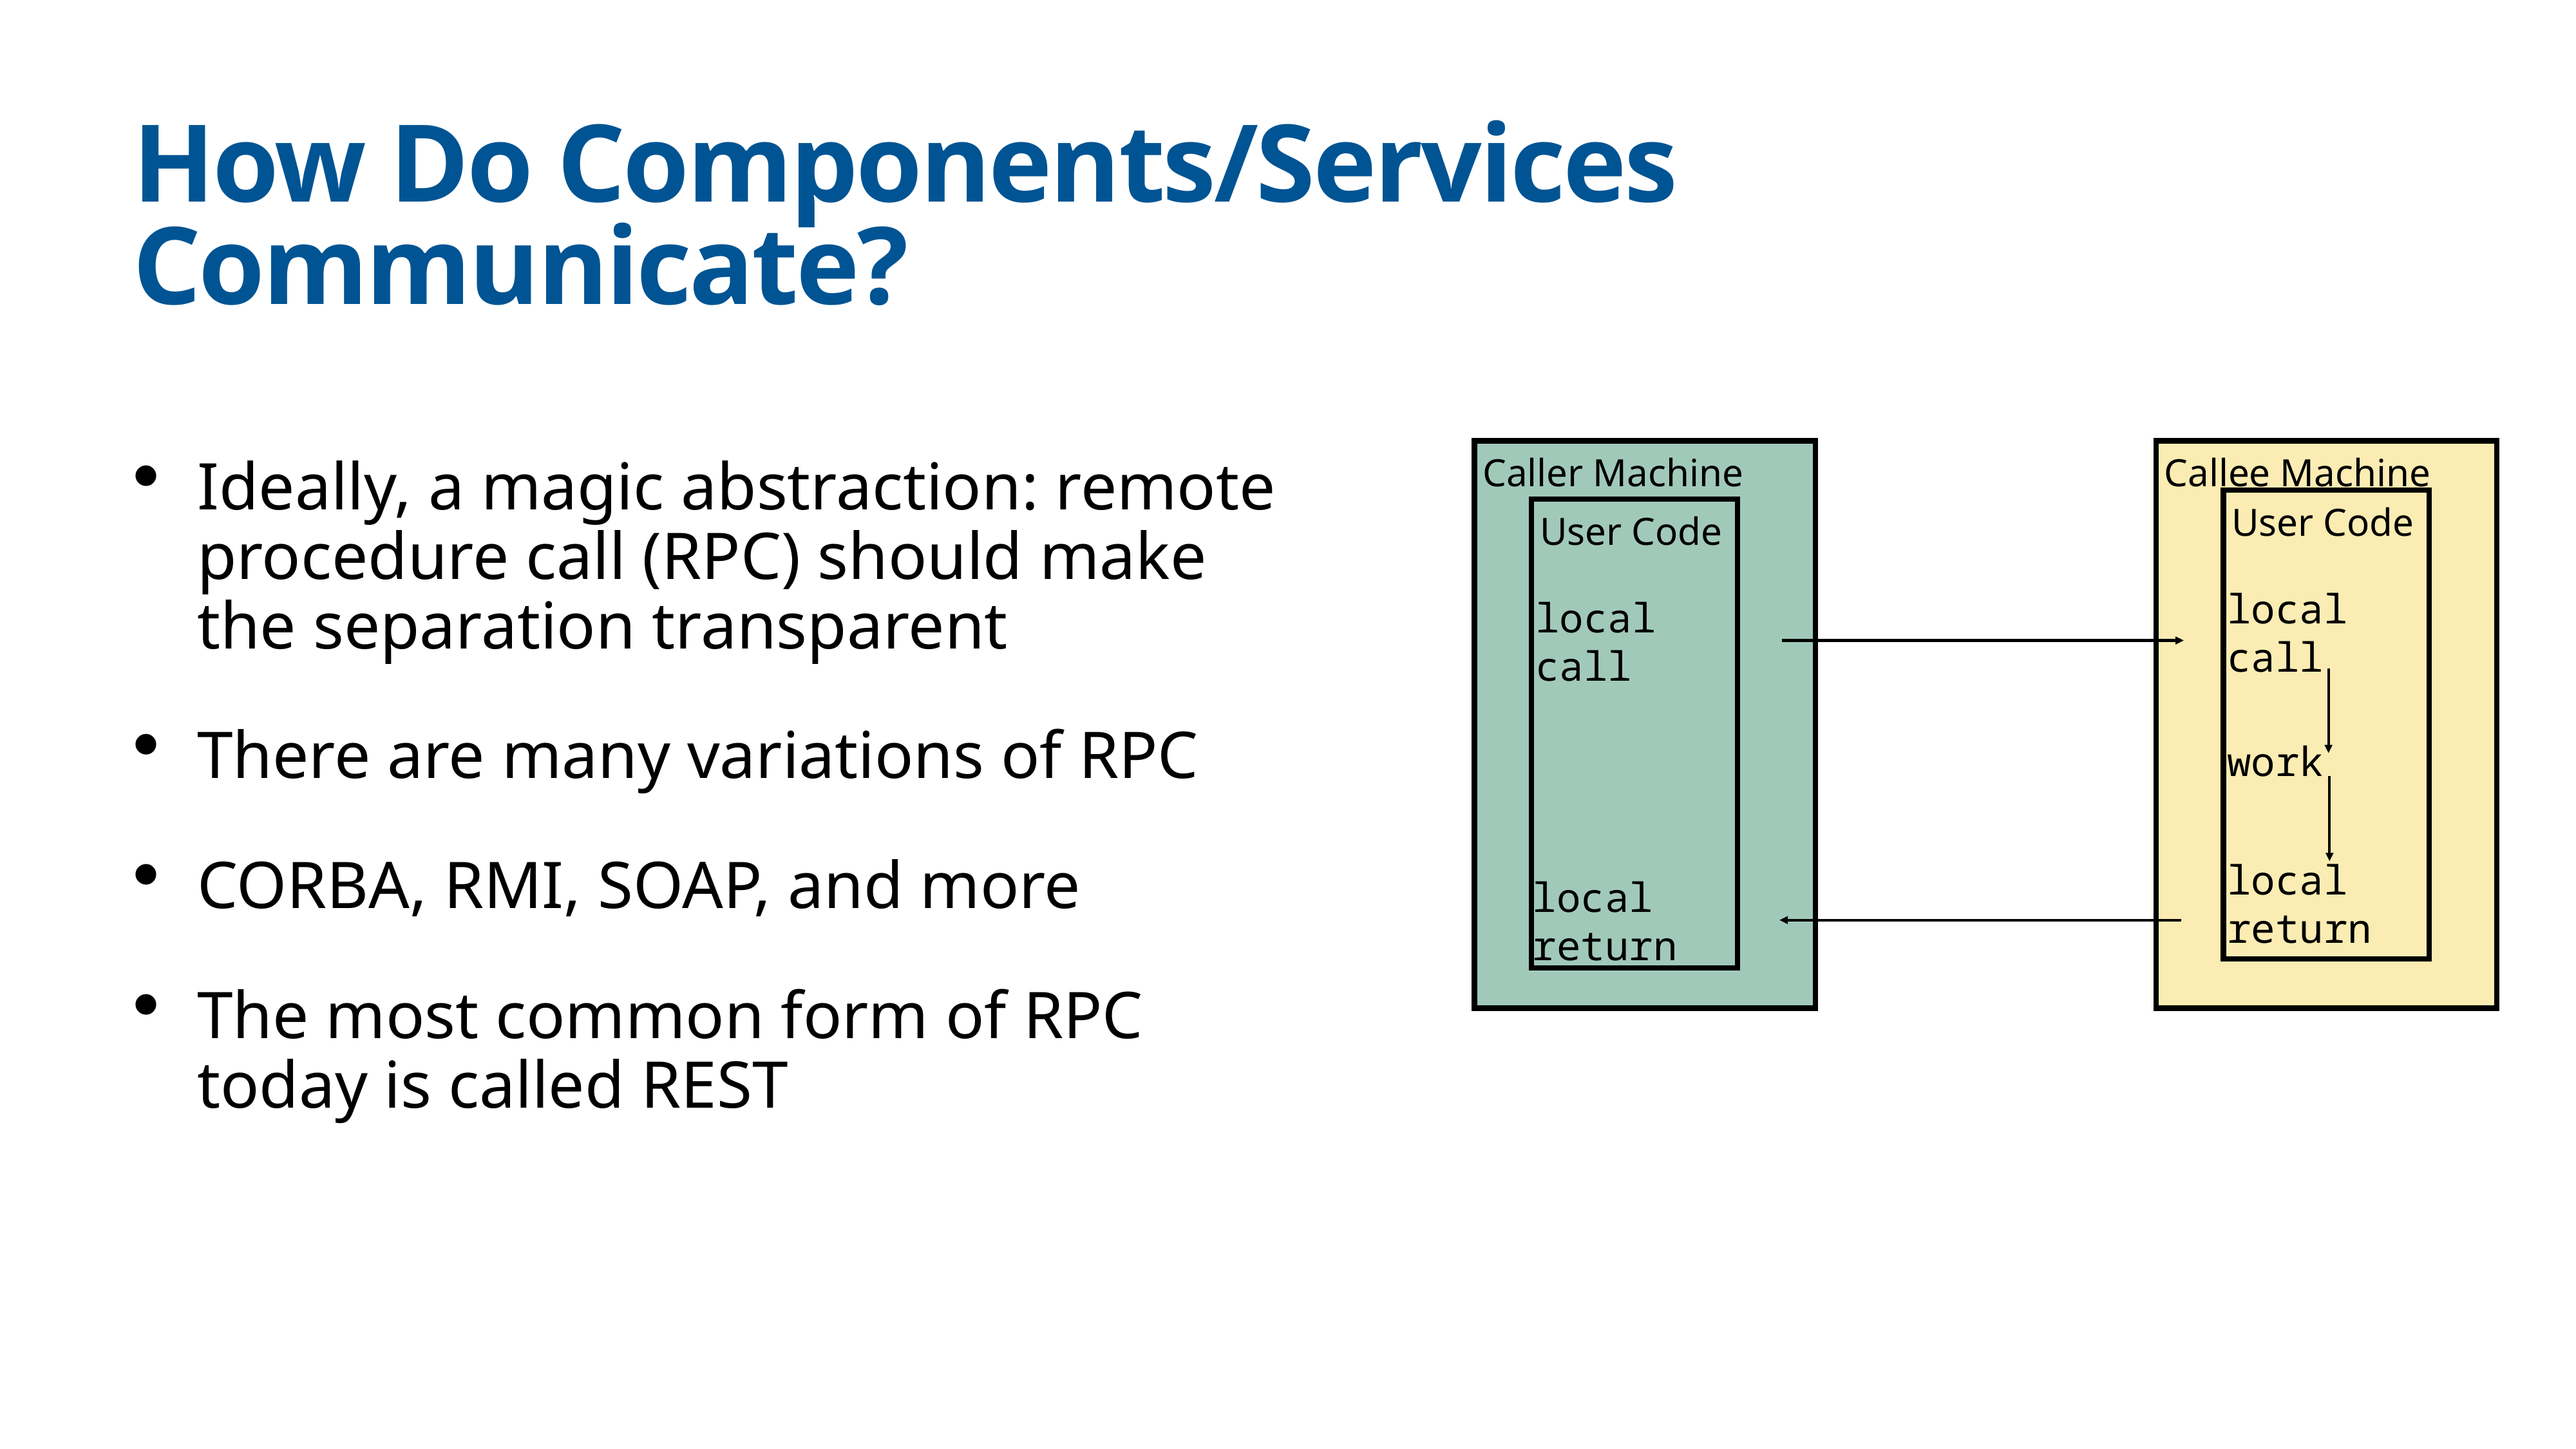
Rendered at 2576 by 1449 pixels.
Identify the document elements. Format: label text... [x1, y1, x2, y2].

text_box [1474, 440, 2497, 1009]
list Ideally, a magic abstraction: remote procedure call (RPC) should make the separation transparent There are many variations of RPC CORBA, RMI, SOAP, and more The most common form of RPC today is called REST [127, 448, 1302, 1321]
title How Do Components/Services Communicate? [127, 113, 2449, 266]
